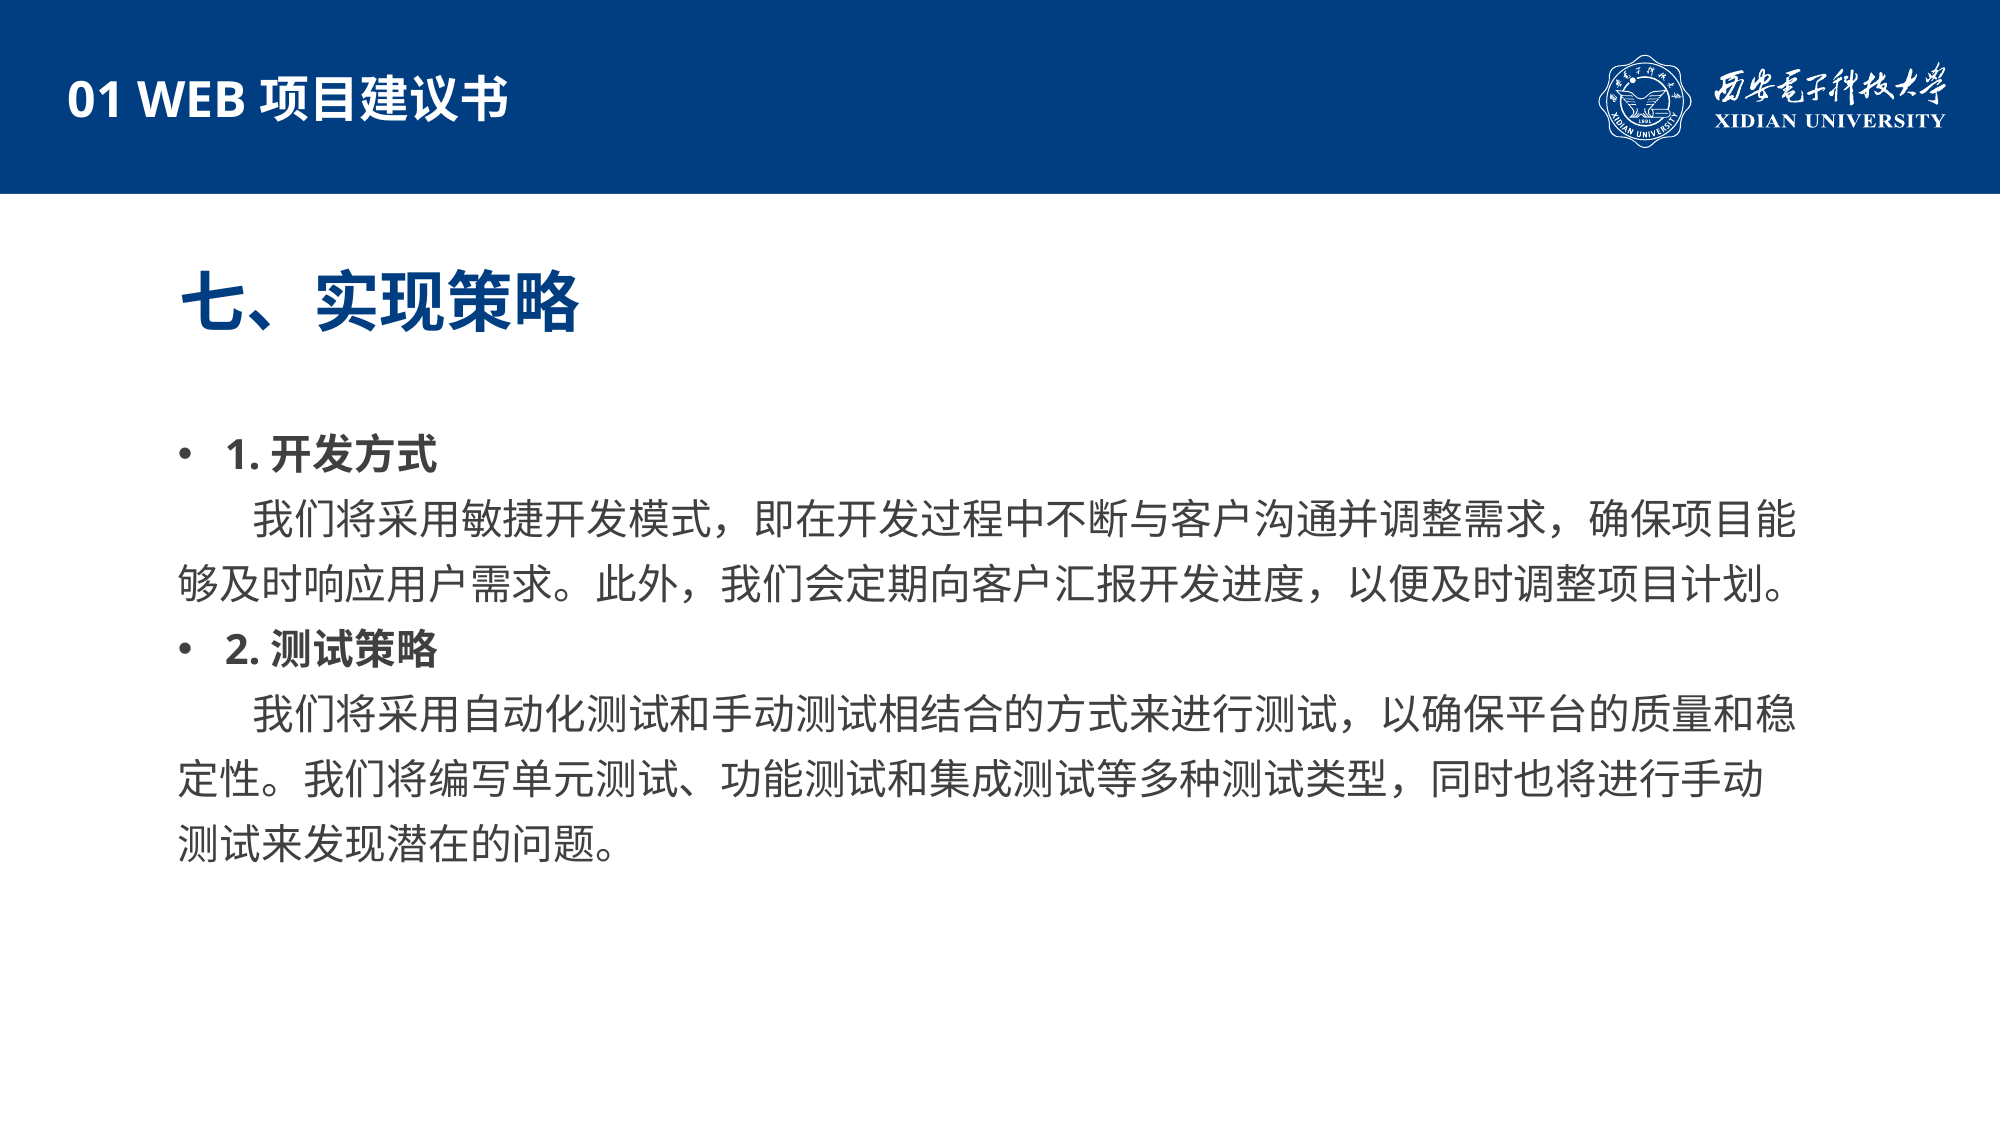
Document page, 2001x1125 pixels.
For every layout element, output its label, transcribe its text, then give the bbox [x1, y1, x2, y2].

list 01 WEB项目建议书 [52, 41, 924, 162]
text_box 1.开发方式 我们将采用敏捷开发模式，即在开发过程中不断与客户沟通并调整需求，确保项目能够及时响应用户需求。此外，我们会定期向客户汇报开发进度，以便及时调整项目计划。 2.测试策略 我们将采用自动化测试和手动测试相结合的方式来进行测试，以确保平台的质量和稳定性。我们将编写单元测试、功能测试和集成测试等多种测试类型，同时也将进行手动测试来发现潜在的问题。 [163, 405, 1818, 876]
picture [1598, 54, 1946, 149]
text_box 七、实现策略 [165, 228, 596, 347]
